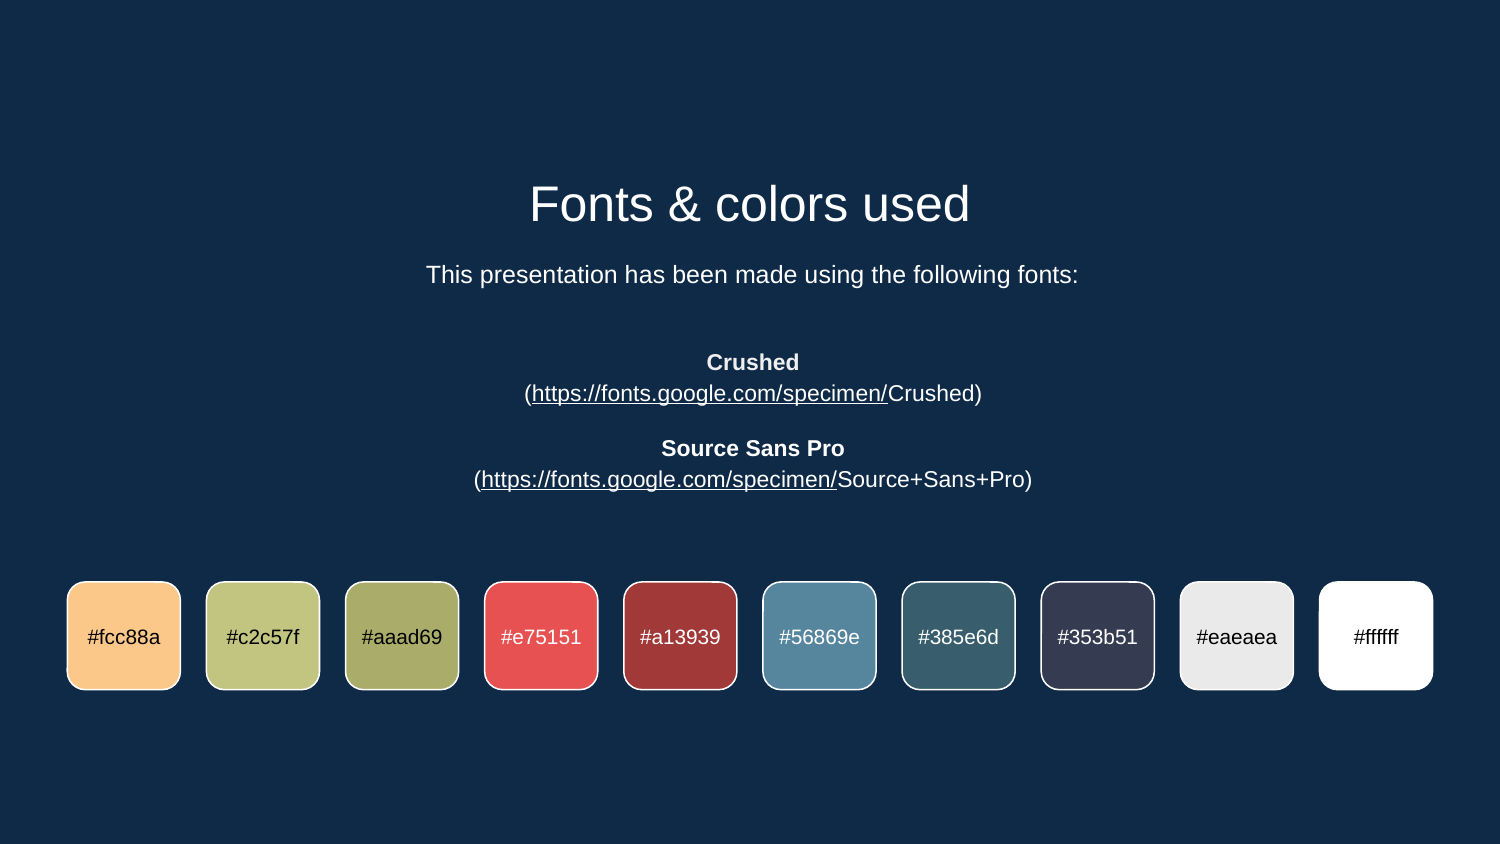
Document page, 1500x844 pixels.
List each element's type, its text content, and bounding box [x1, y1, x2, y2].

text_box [67, 581, 1433, 690]
list This presentation has been made using the following fonts: [175, 239, 1332, 312]
list Crushed (https://fonts.google.com/specimen/Crushed) Source Sans Pro (https://fonts.google.com/specimen/Source+Sans+Pro) [175, 314, 1332, 521]
title Fonts & colors used [171, 156, 1328, 236]
